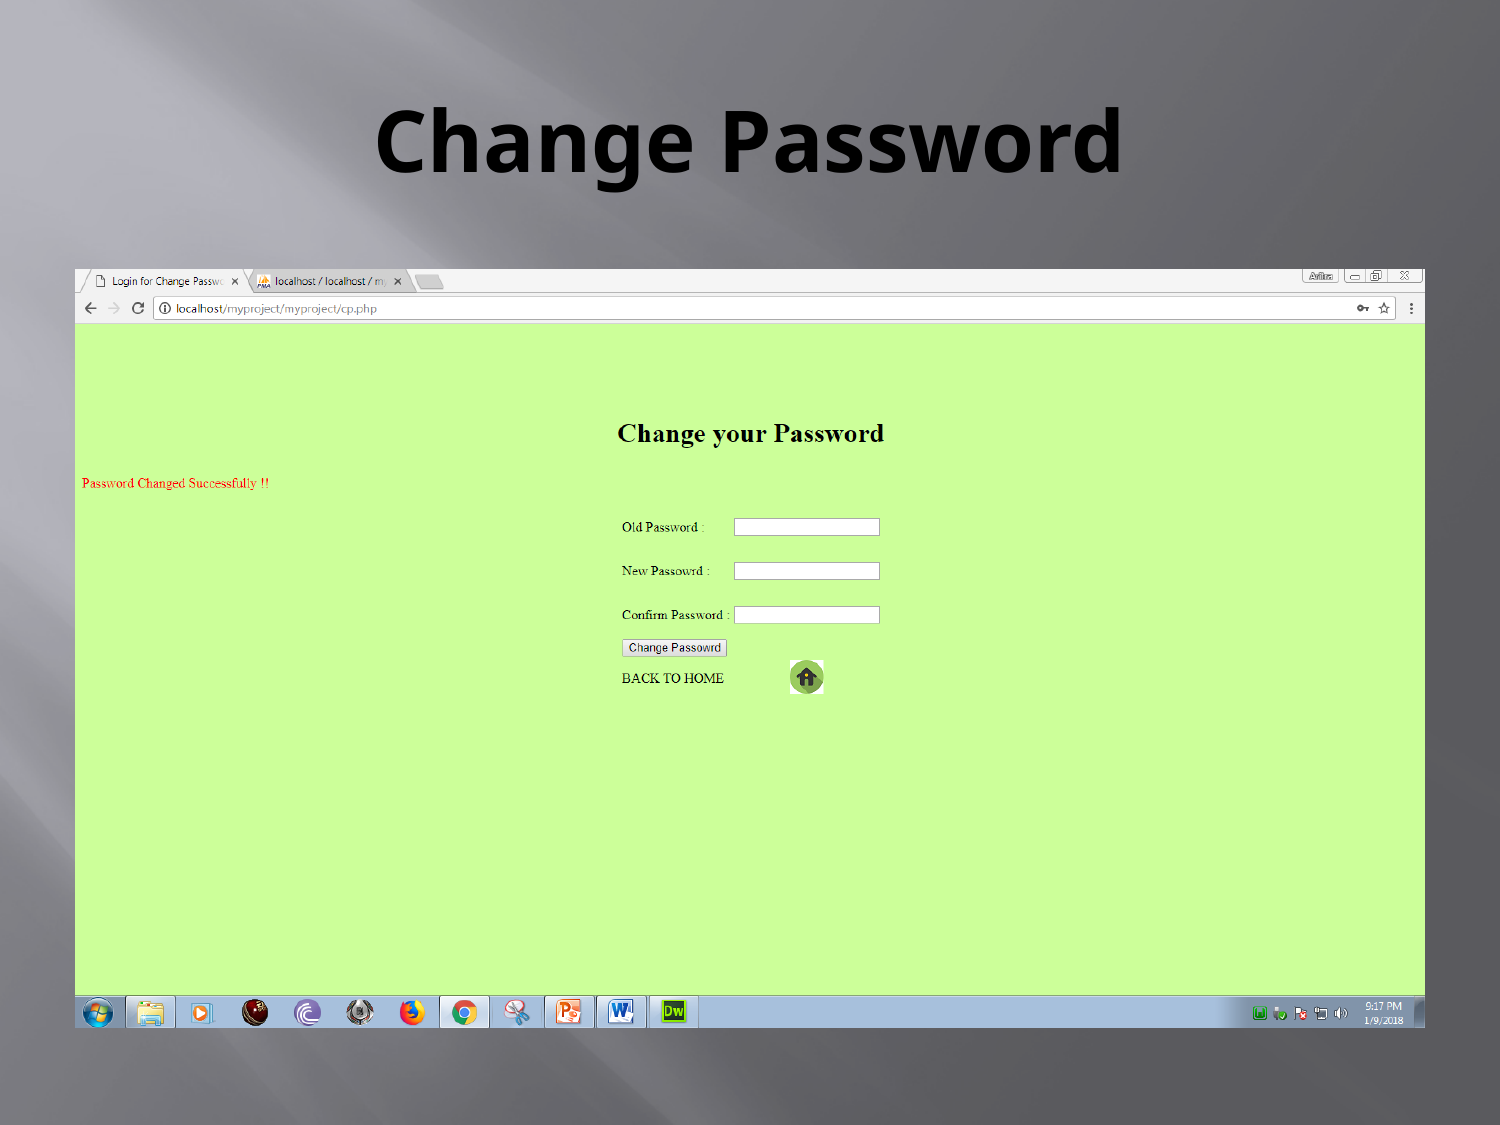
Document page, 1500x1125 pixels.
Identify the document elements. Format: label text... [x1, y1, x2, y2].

title Change Password [75, 45, 1425, 233]
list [74, 269, 1426, 1028]
